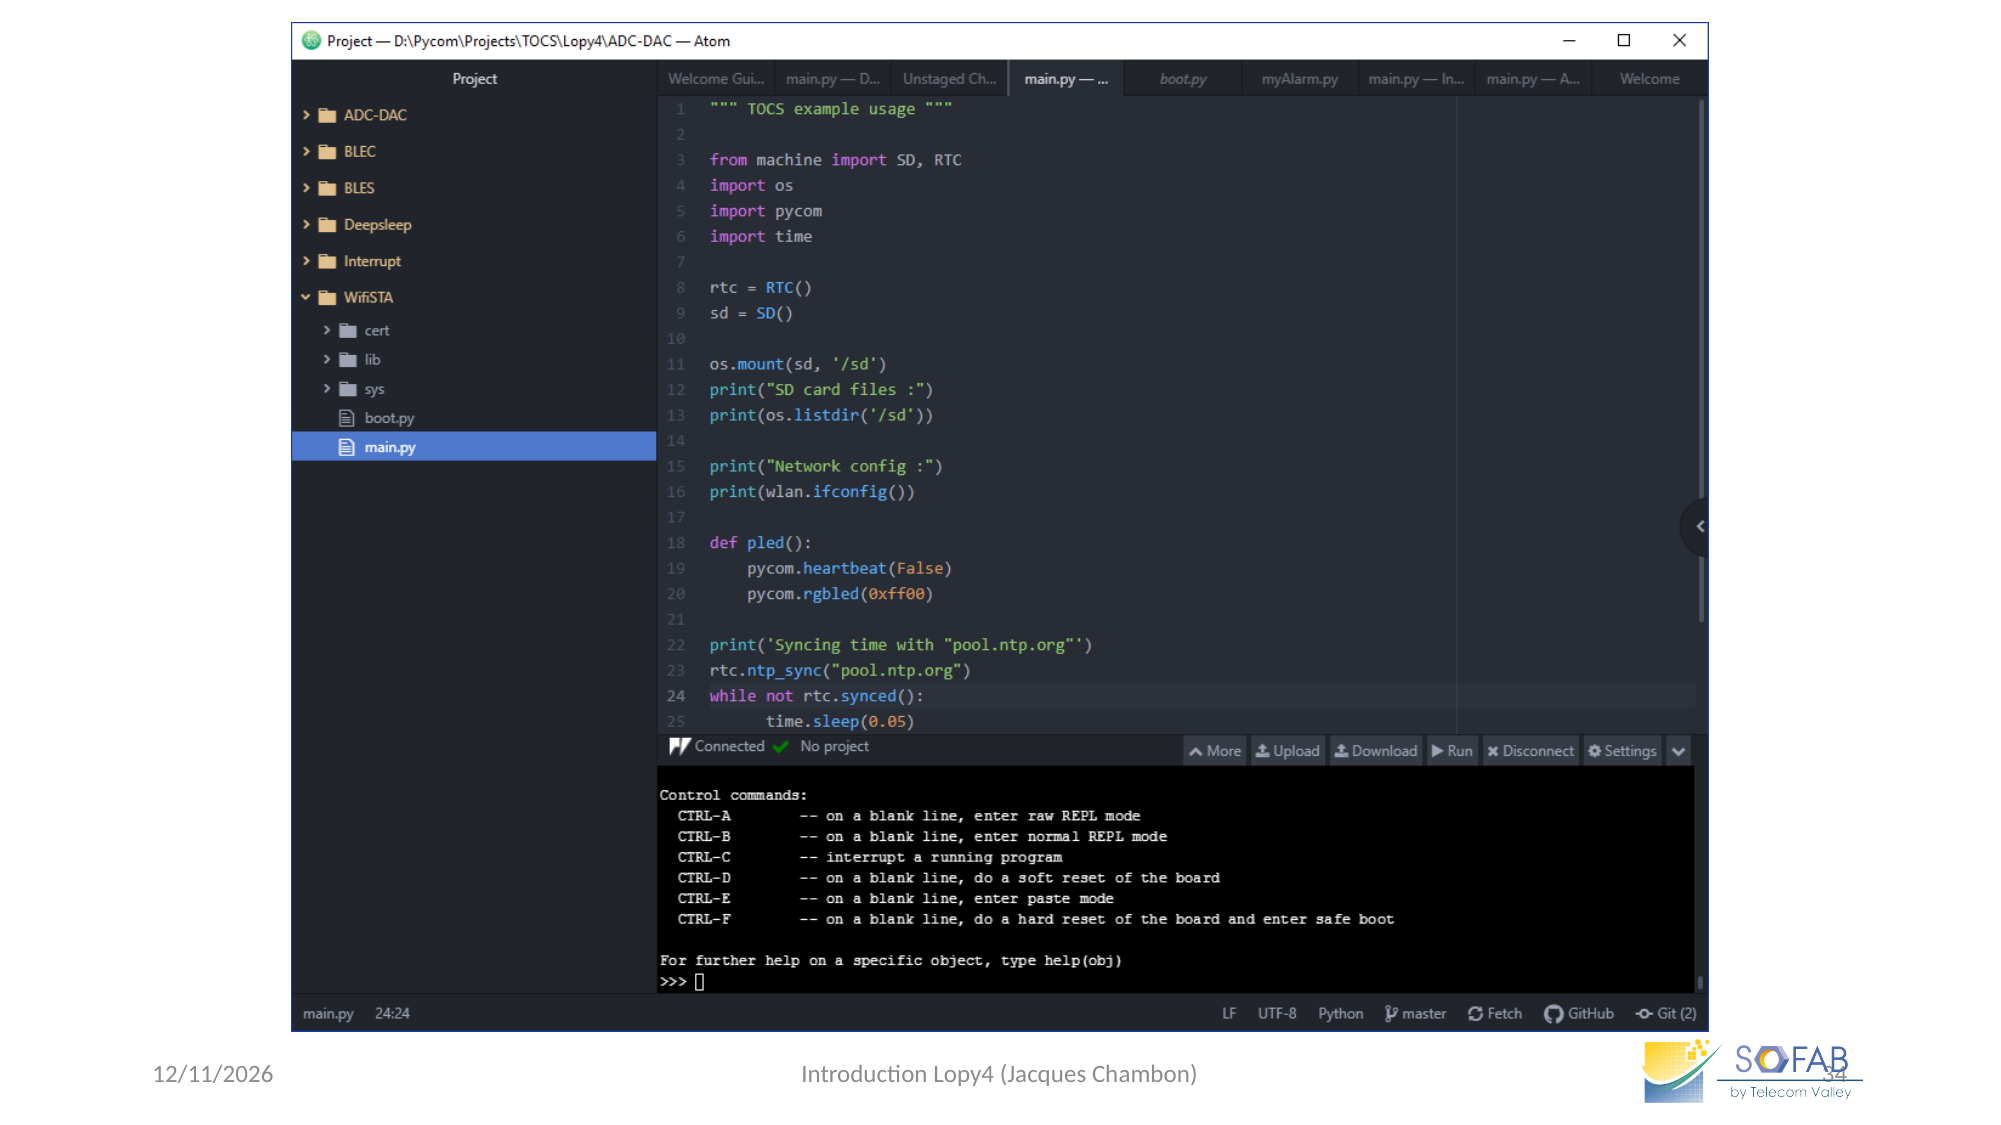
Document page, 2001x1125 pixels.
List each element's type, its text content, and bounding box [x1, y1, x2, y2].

slide_number 34 [1412, 1042, 1863, 1103]
picture [290, 22, 1709, 1032]
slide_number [137, 1042, 588, 1103]
footer Introduction Lopy4 (Jacques Chambon) [662, 1042, 1338, 1103]
